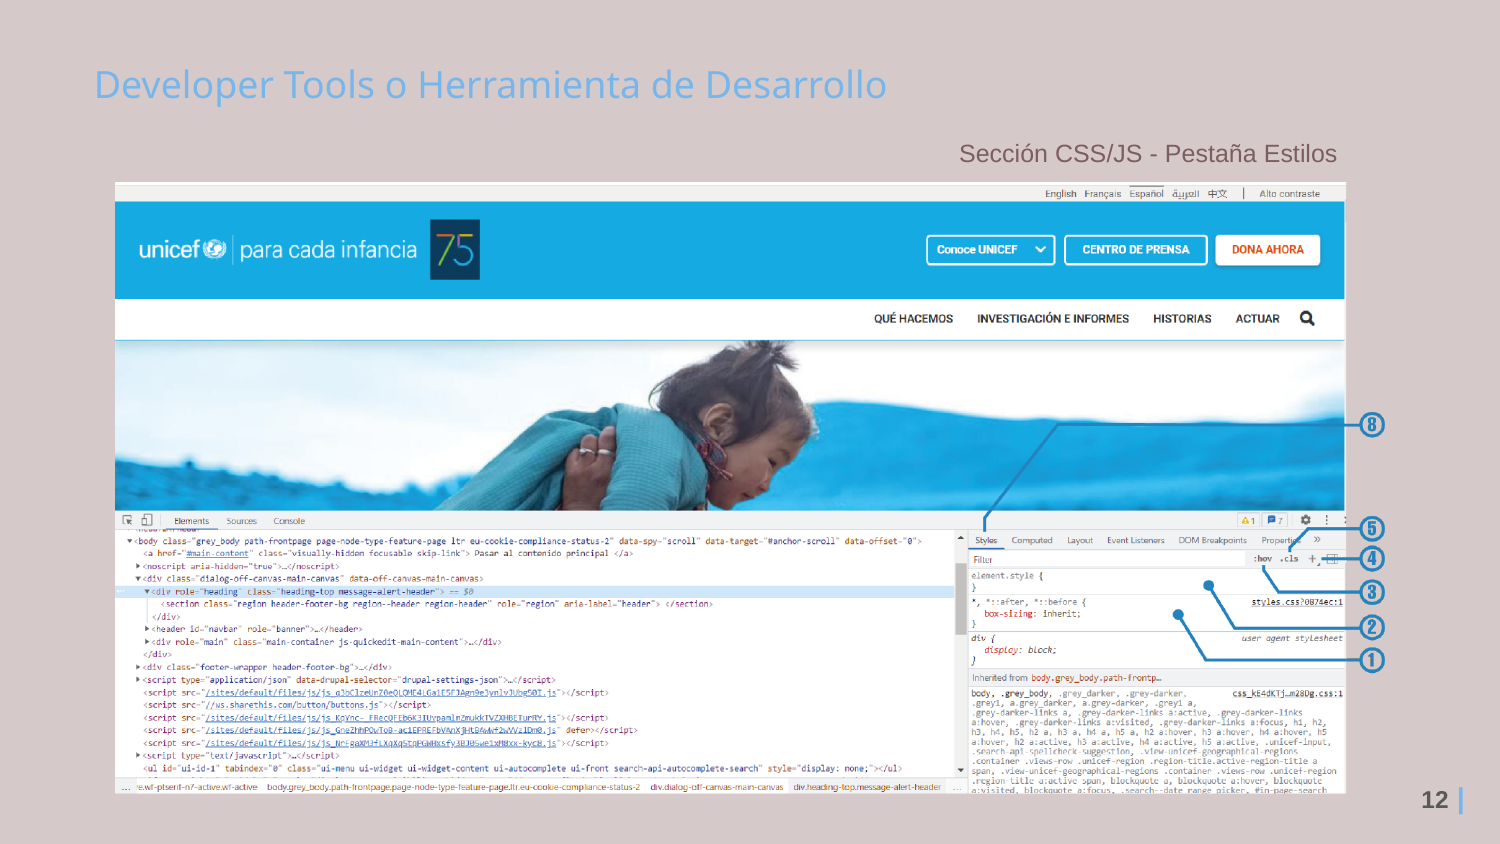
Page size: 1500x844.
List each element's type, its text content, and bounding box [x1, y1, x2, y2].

picture [115, 182, 1385, 794]
text_box Sección CSS/JS - Pestaña Estilos [225, 122, 1354, 180]
text_box Developer Tools o Herramienta de Desarrollo [78, 46, 1092, 122]
slide_number ‹#› | [1389, 764, 1480, 830]
